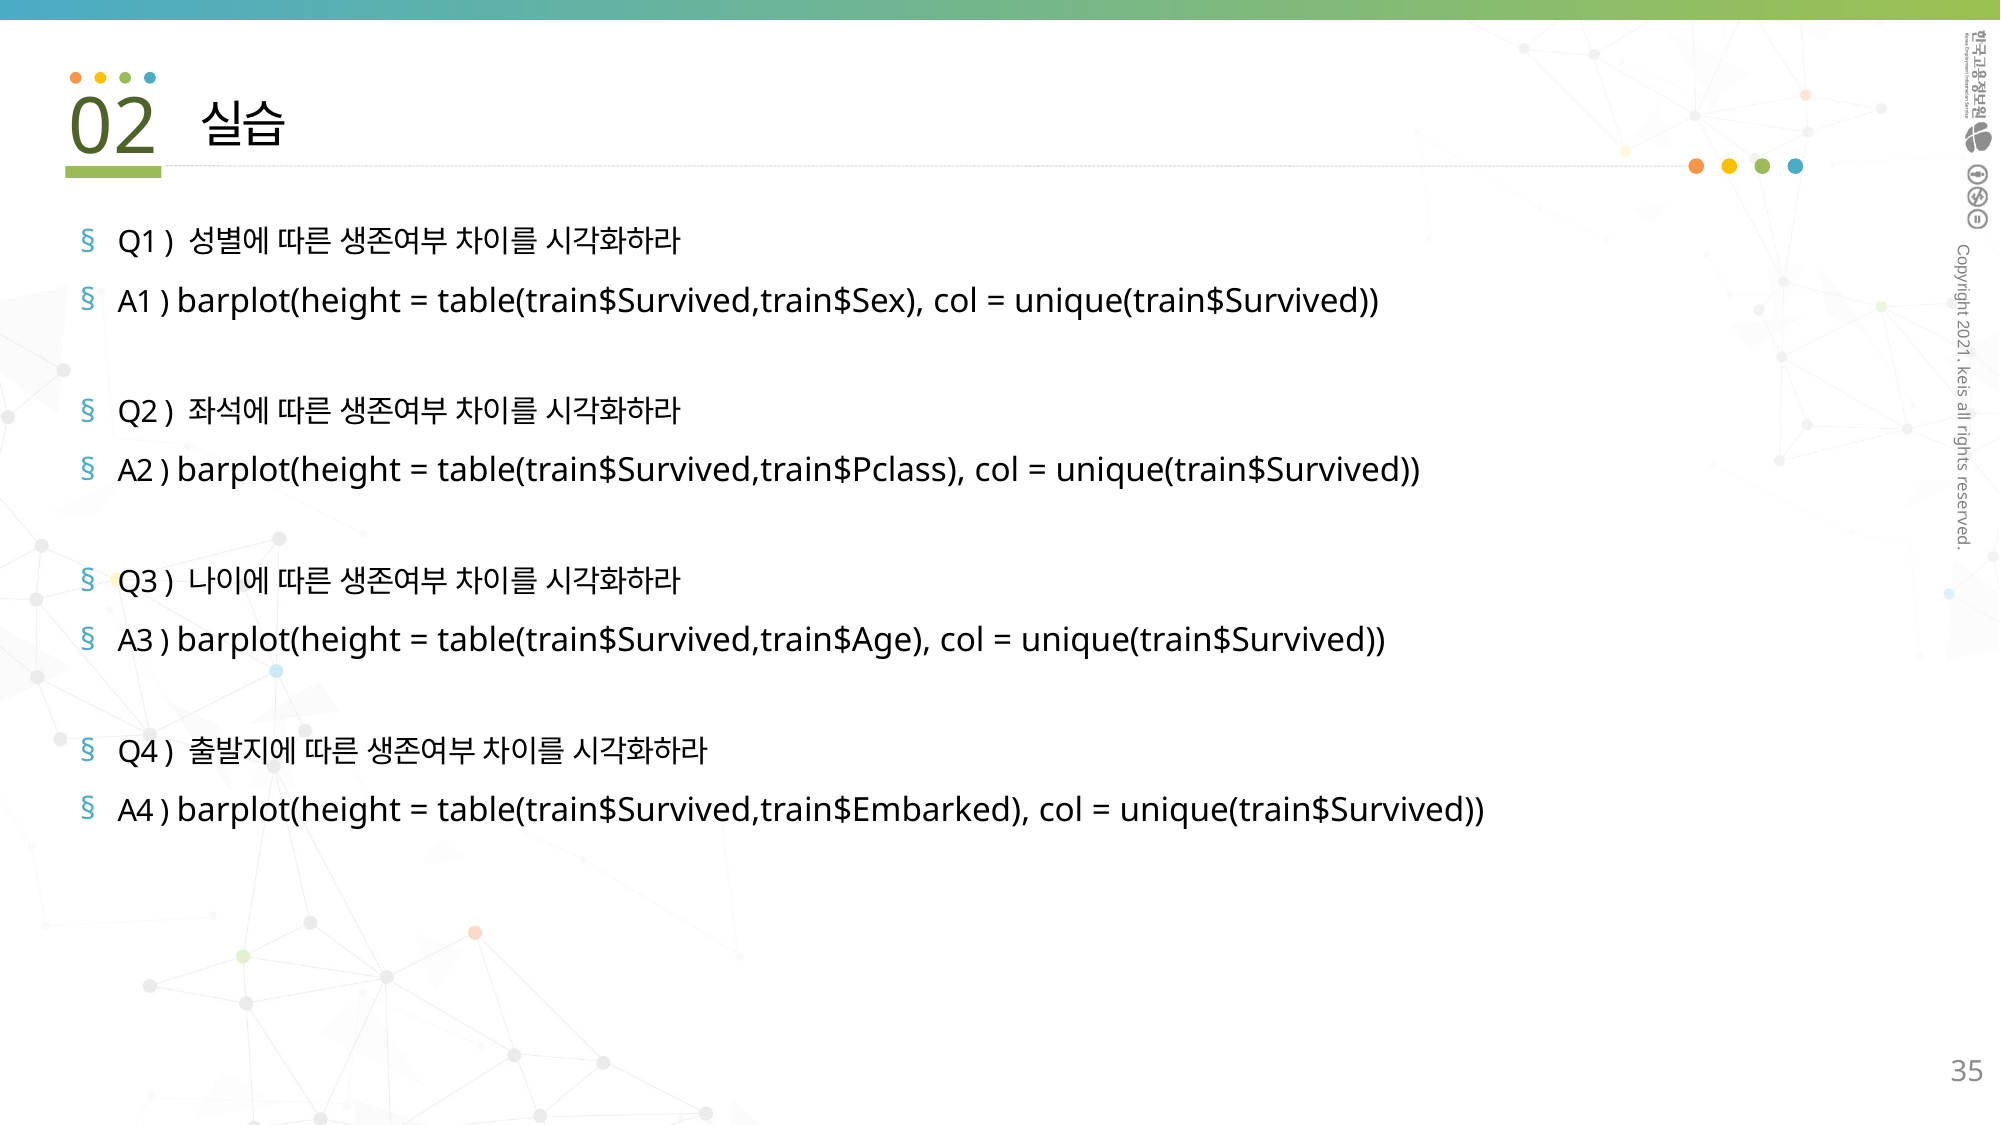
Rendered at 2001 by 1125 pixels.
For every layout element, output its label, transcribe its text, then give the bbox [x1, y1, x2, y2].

text_box Q1 ) 성별에 따른 생존여부 차이를 시각화하라 A1 ) barplot(height = table(train$Survived,train$Sex), col = unique(train$Survived)) Q2 ) 좌석에 따른 생존여부 차이를 시각화하라 A2 ) barplot(height = table(train$Survived,train$Pclass), col = unique(train$Survived)) Q3 ) 나이에 따른 생존여부 차이를 시각화하라 A3 ) barplot(height = table(train$Survived,train$Age), col = unique(train$Survived)) Q4 ) 출발지에 따른 생존여부 차이를 시각화하라 A4 ) barplot(height = table(train$Survived,train$Embarked), col = unique(train$Survived)) [65, 657, 1796, 946]
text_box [0, 0, 2000, 657]
slide_number 35 [1532, 1042, 1999, 1103]
